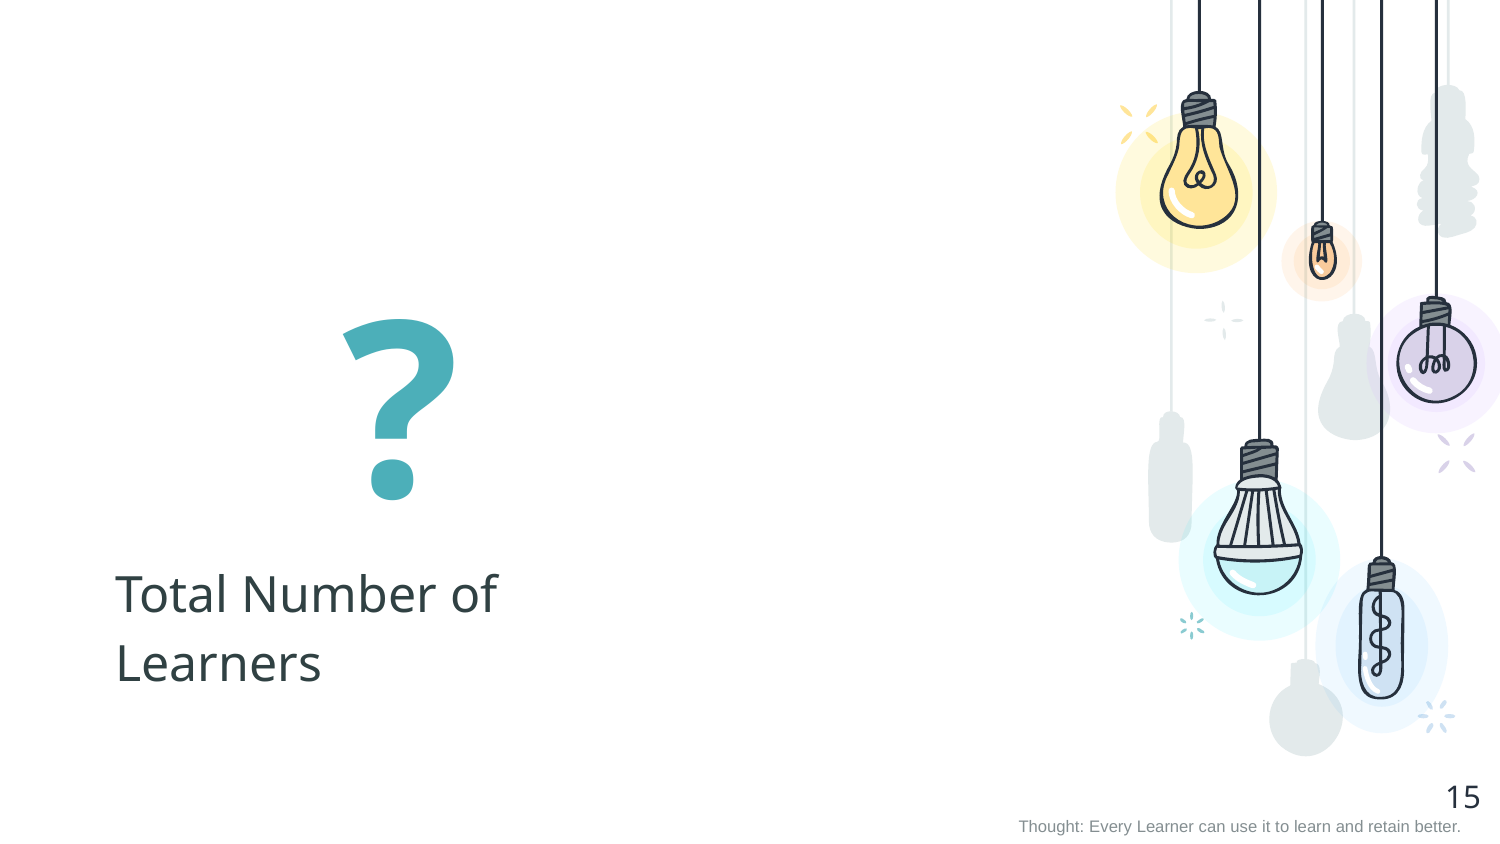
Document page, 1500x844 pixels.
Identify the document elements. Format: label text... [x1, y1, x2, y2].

subtitle Total Number of Learners [115, 553, 656, 625]
text_box Thought: Every Learner can use it to learn and retain better. [1003, 808, 1500, 844]
title ? [342, 232, 429, 551]
slide_number 15 [1426, 766, 1482, 808]
